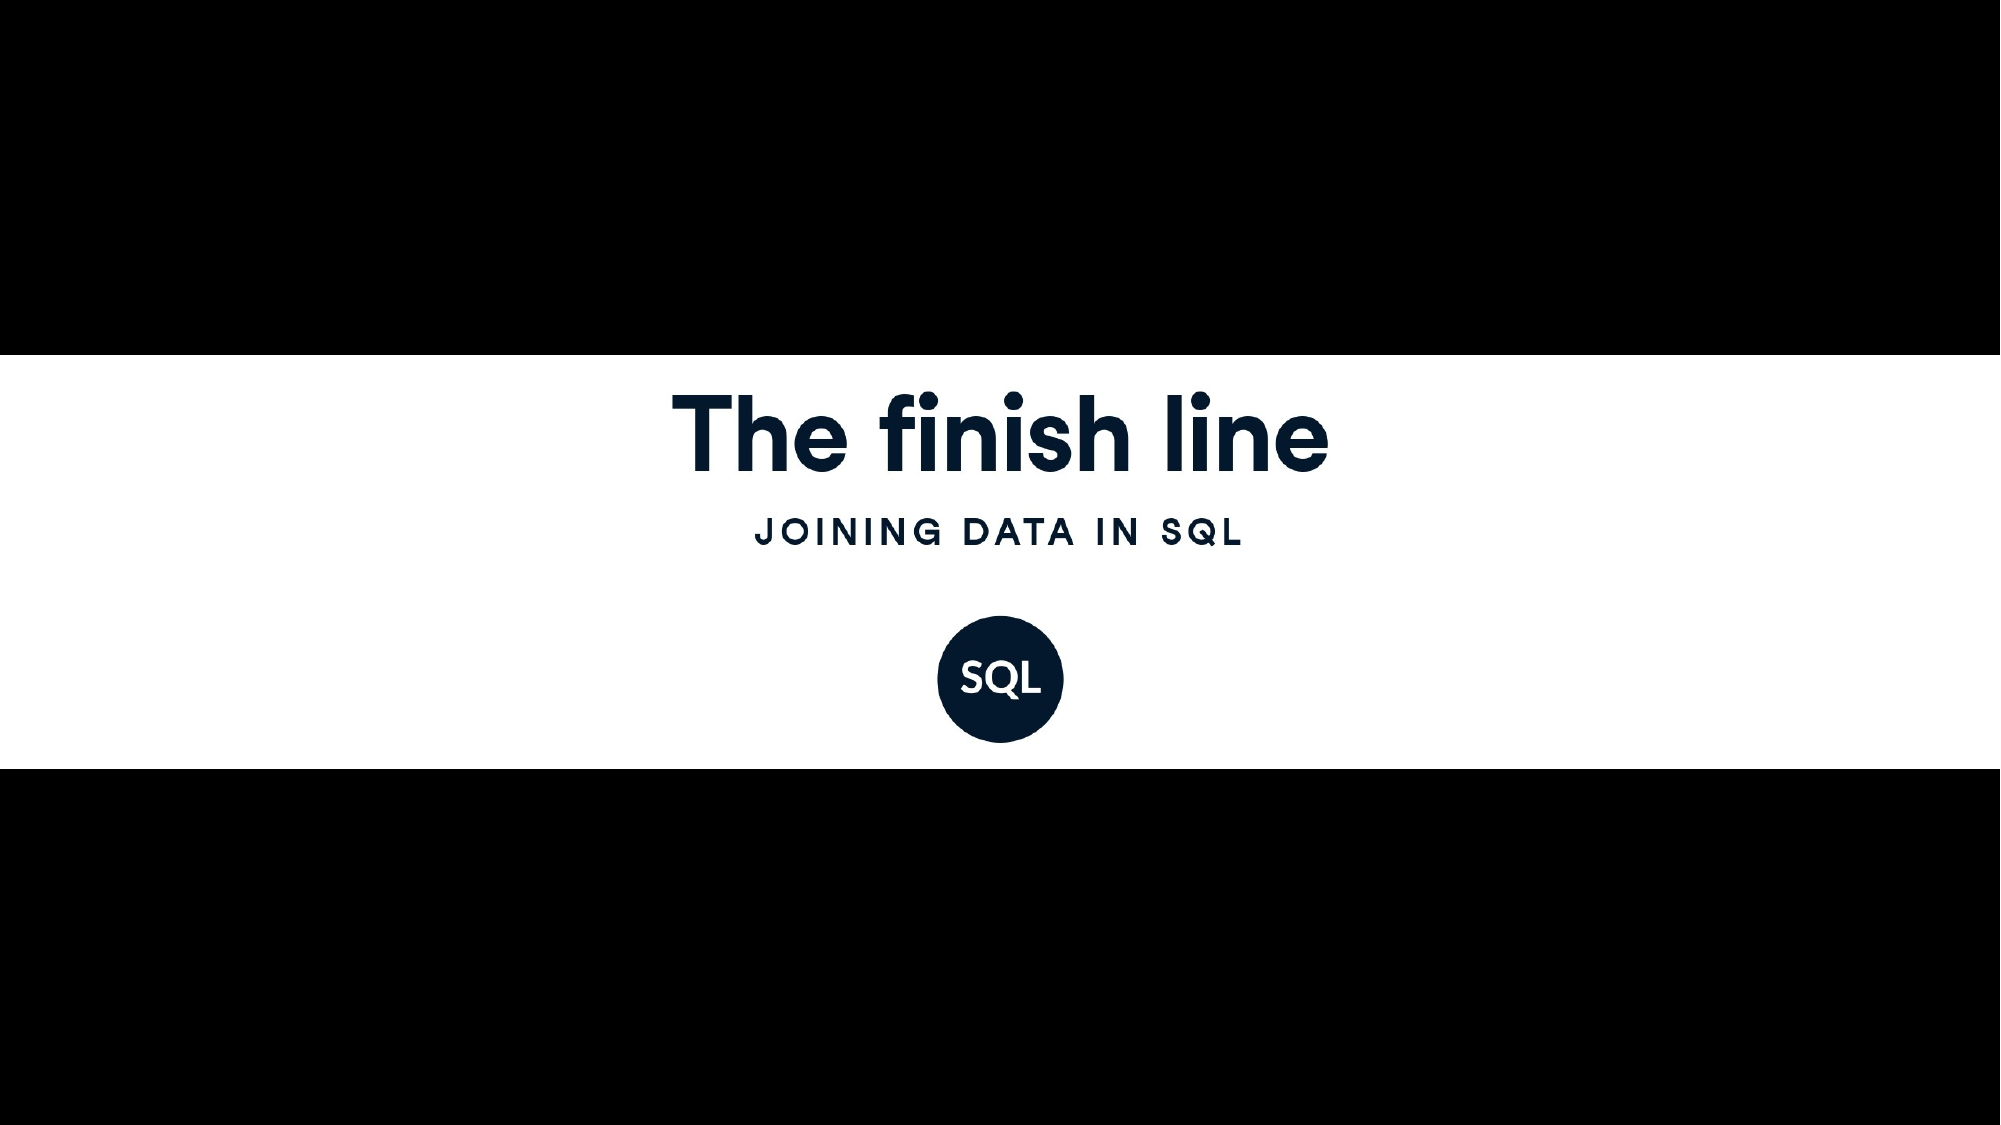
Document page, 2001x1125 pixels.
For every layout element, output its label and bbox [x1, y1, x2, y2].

picture [0, 355, 2000, 769]
